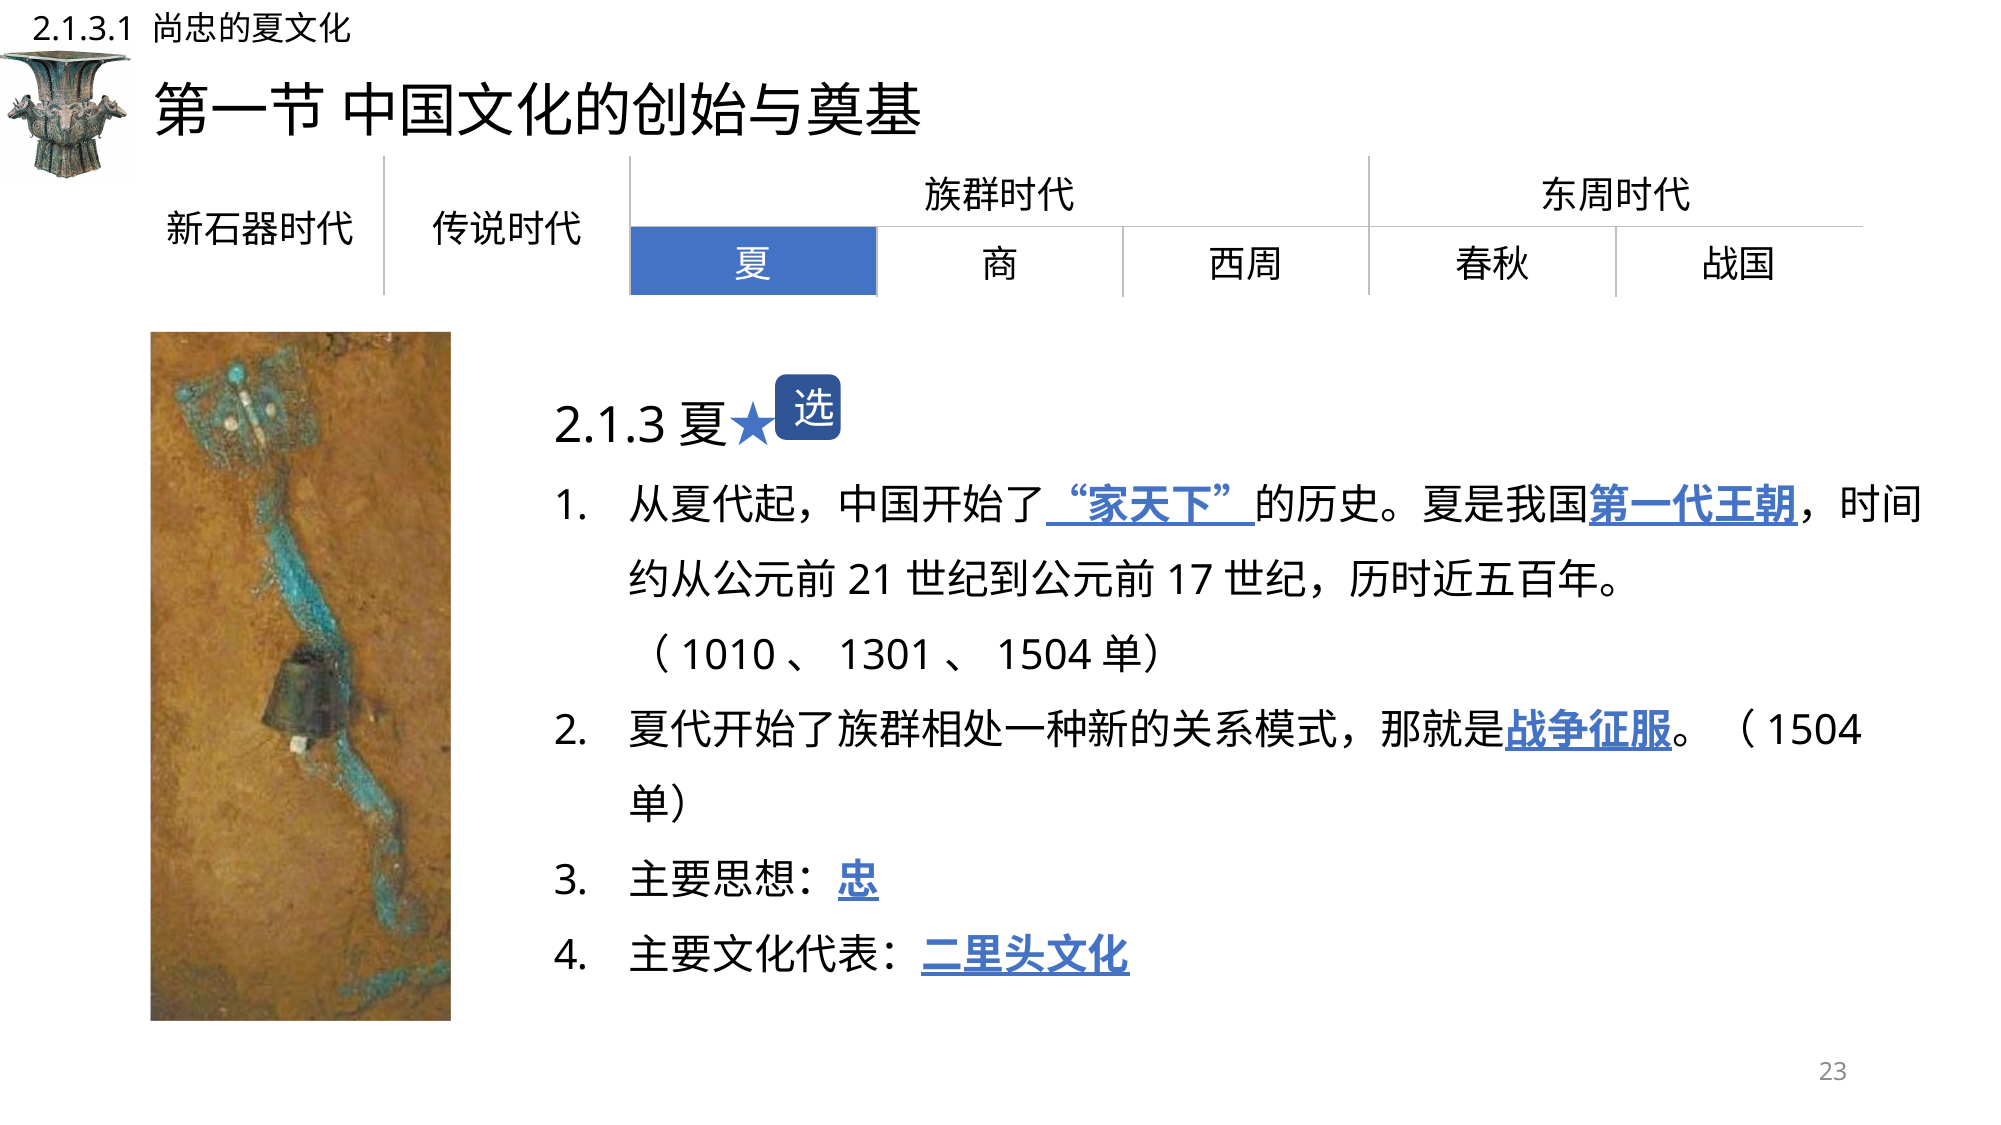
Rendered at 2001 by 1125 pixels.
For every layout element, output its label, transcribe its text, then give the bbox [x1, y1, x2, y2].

table_cell 西周 [1124, 227, 1368, 295]
table_cell 夏 [631, 227, 876, 295]
table_header 东周时代 [1370, 158, 1861, 226]
picture [0, 39, 138, 186]
title 第一节 中国文化的创始与奠基 [137, 59, 1863, 156]
text_box 2.1.3.1 尚忠的夏文化 [17, 0, 367, 55]
table_header 族群时代 [631, 158, 1368, 226]
table_header 新石器时代 [138, 158, 383, 295]
table_cell 商 [878, 227, 1122, 295]
table_cell 战国 [1617, 227, 1861, 295]
slide_number 23 [1412, 1042, 1863, 1103]
table_header 传说时代 [385, 158, 629, 295]
picture [0, 332, 645, 1020]
list 2.1.3夏★ 从夏代起，中国开始了“家天下”的历史。夏是我国第一代王朝，时间约从公元前21世纪到公元前17世纪，历时近五百年。（1010、1301、1504单） 夏代开始了族群相处一种新的关系模式，那就是战争征服。（1504单） 主要思想：忠 主要文化代表：二里头文化 [538, 355, 1952, 1077]
table_cell 春秋 [1370, 227, 1615, 295]
text_box 选 [774, 373, 842, 441]
